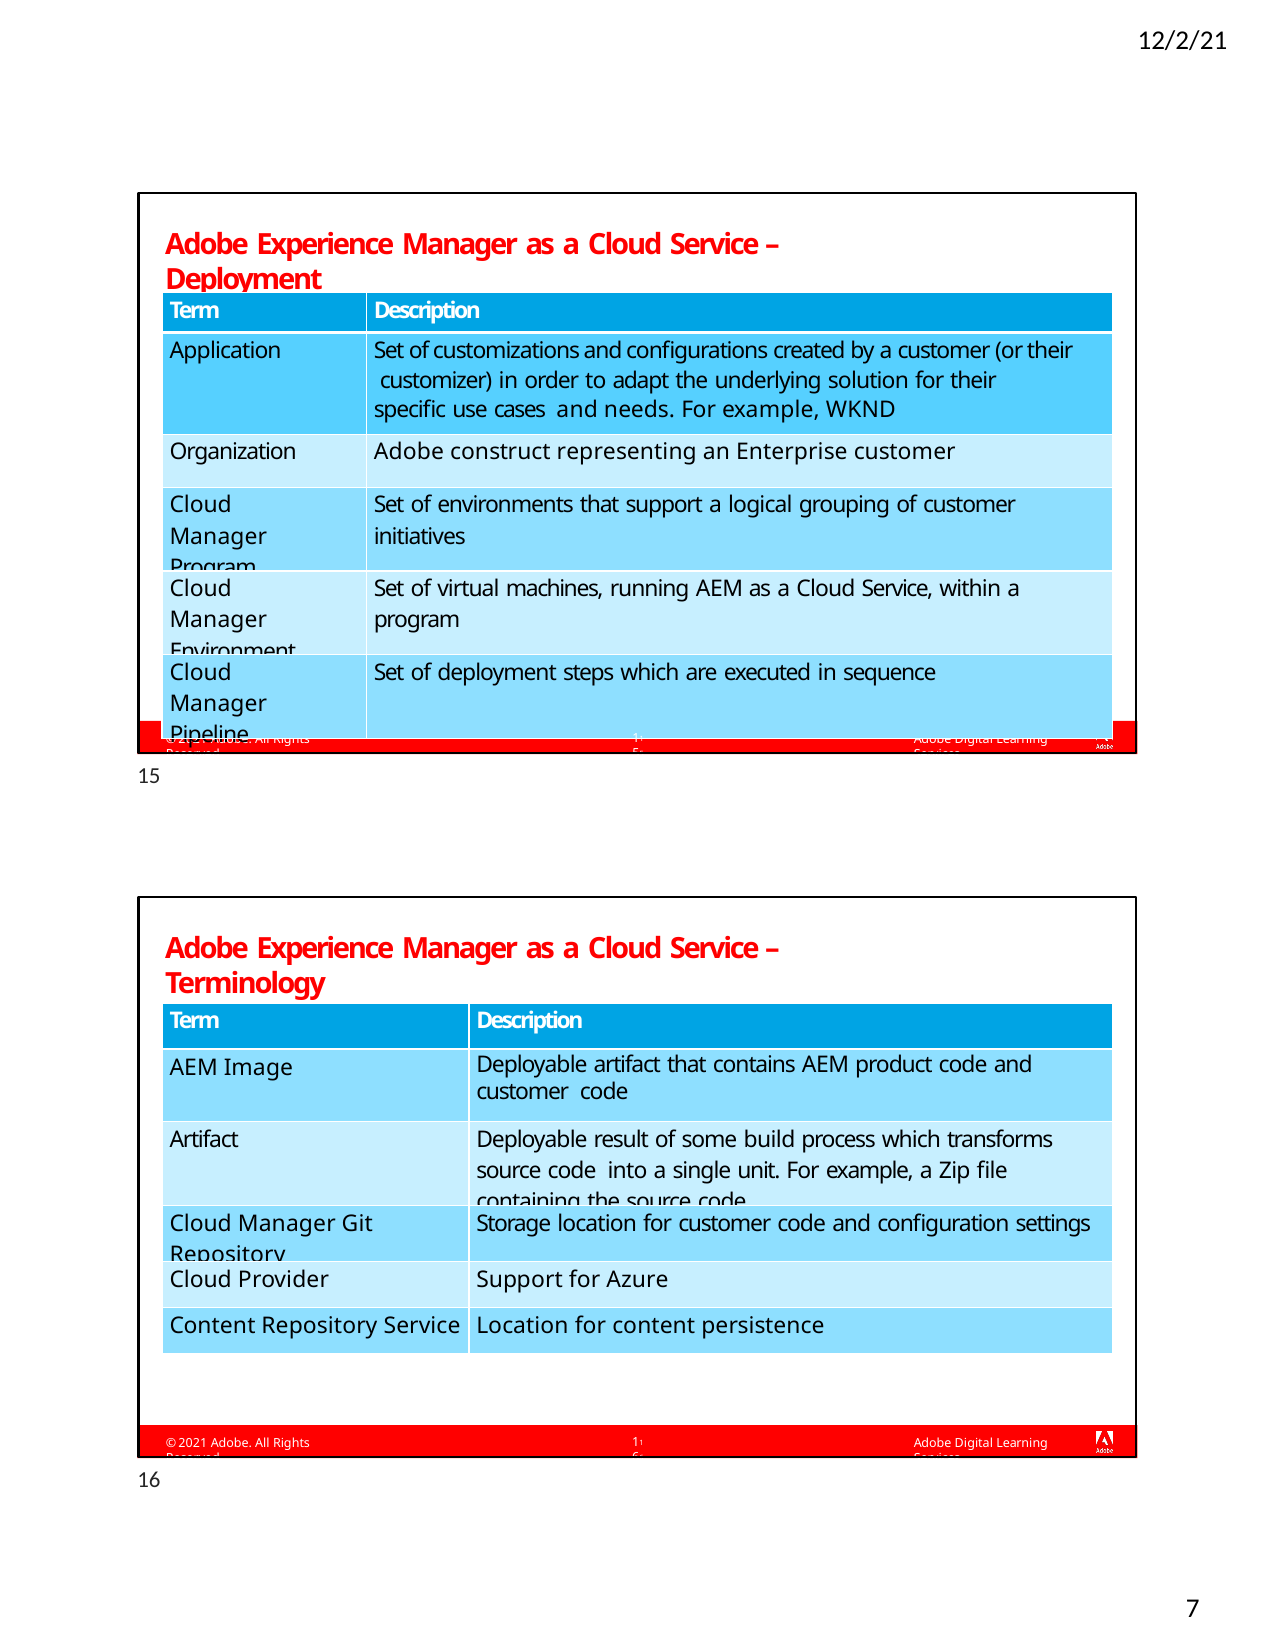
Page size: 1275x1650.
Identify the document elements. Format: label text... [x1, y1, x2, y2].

slide_number 7 [1179, 1589, 1234, 1650]
text_box 12/2/21 [1135, 20, 1230, 55]
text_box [137, 720, 1138, 755]
text_box 15 [135, 761, 163, 788]
text_box [138, 192, 1137, 720]
text_box [138, 896, 1137, 1424]
text_box 16 [135, 1466, 163, 1492]
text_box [137, 1424, 1138, 1459]
